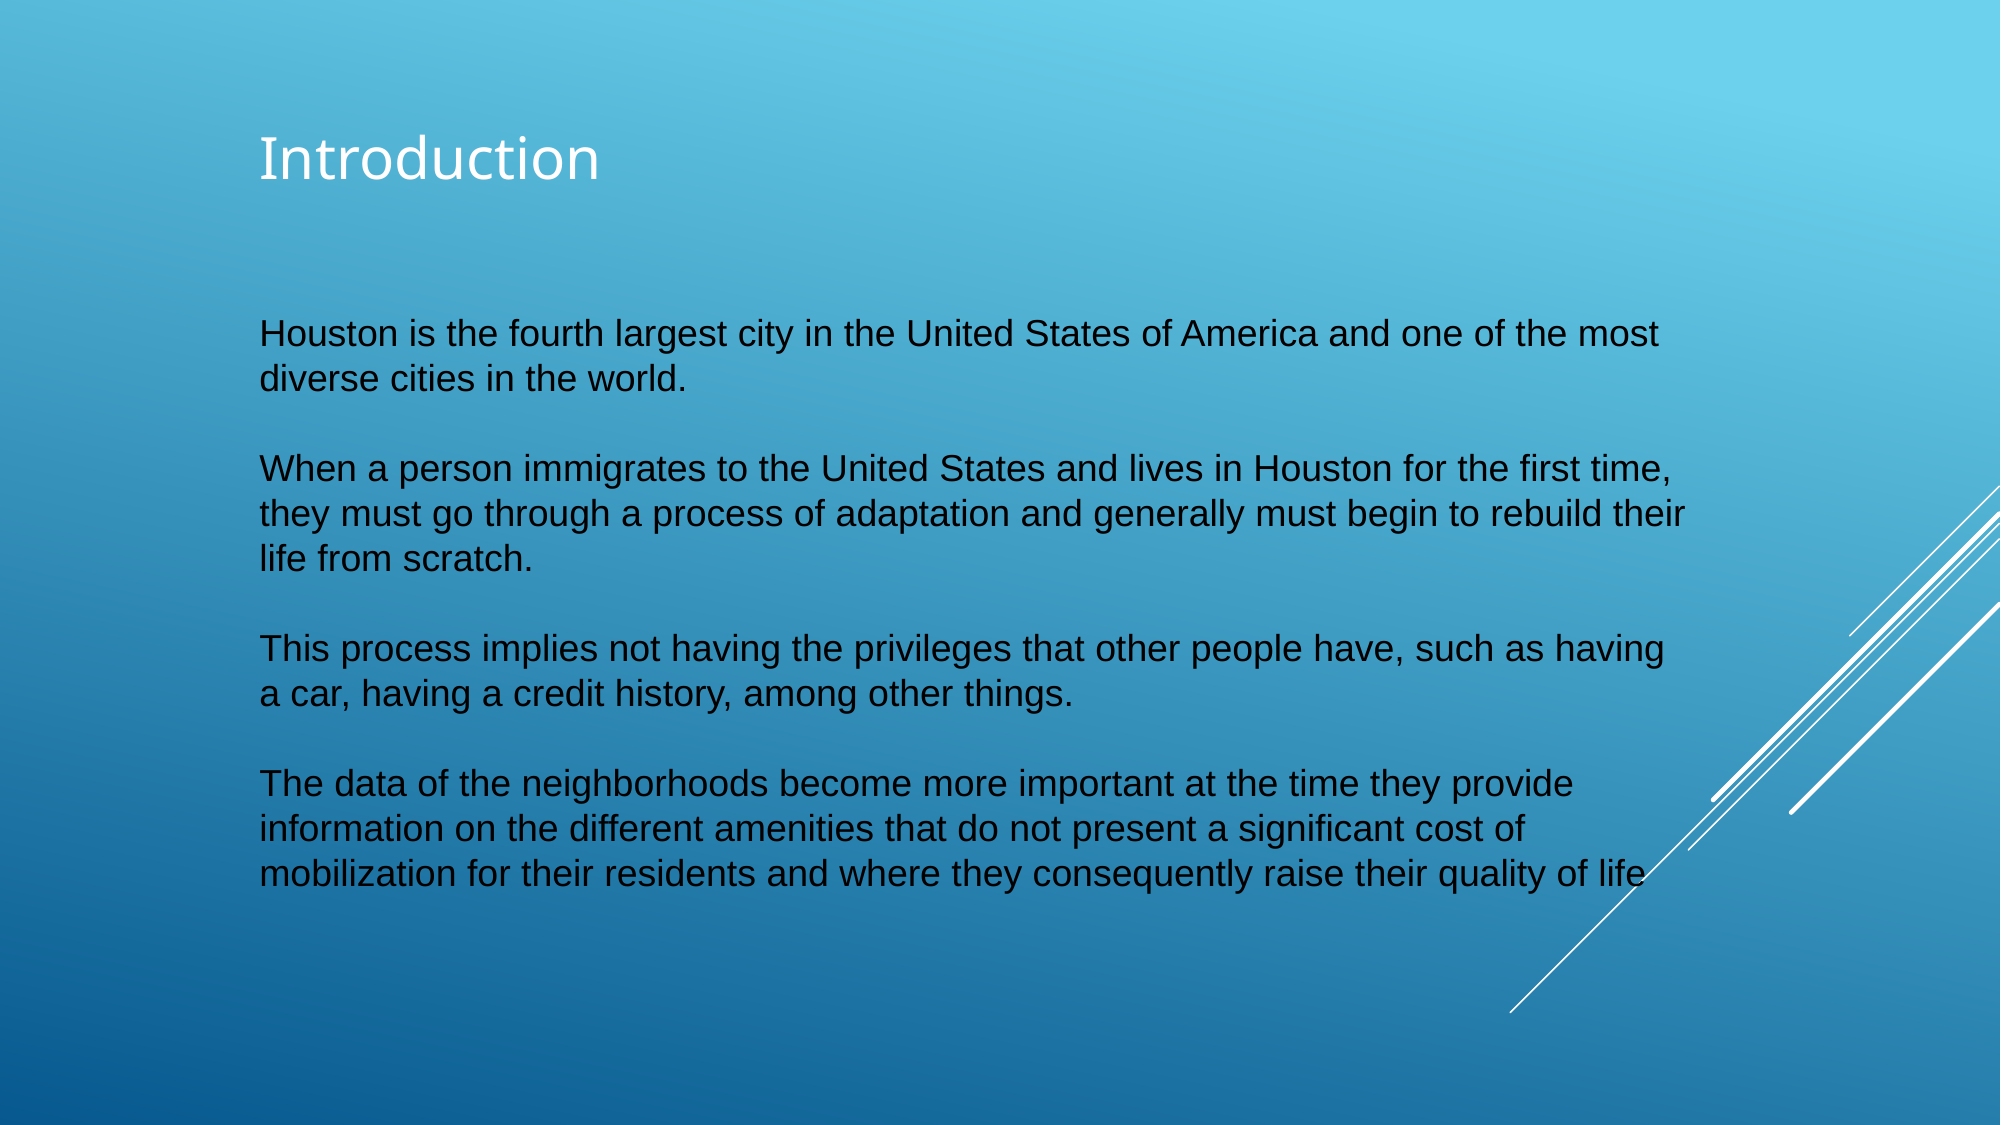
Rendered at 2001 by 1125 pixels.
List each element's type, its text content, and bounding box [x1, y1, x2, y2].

text_box Introduction [244, 113, 1364, 199]
text_box Houston is the fourth largest city in the United States of America and one of the most diverse cities in the world. When a person immigrates to the United States and lives in Houston for the first time, they must go through a process of adaptation and generally must begin to rebuild their life from scratch. This process implies not having the privileges that other people have, such as having a car, having a credit history, among other things. The data of the neighborhoods become more important at the time they provide information on the different amenities that do not present a significant cost of mobilization for their residents and where they consequently raise their quality of life [244, 256, 1703, 901]
